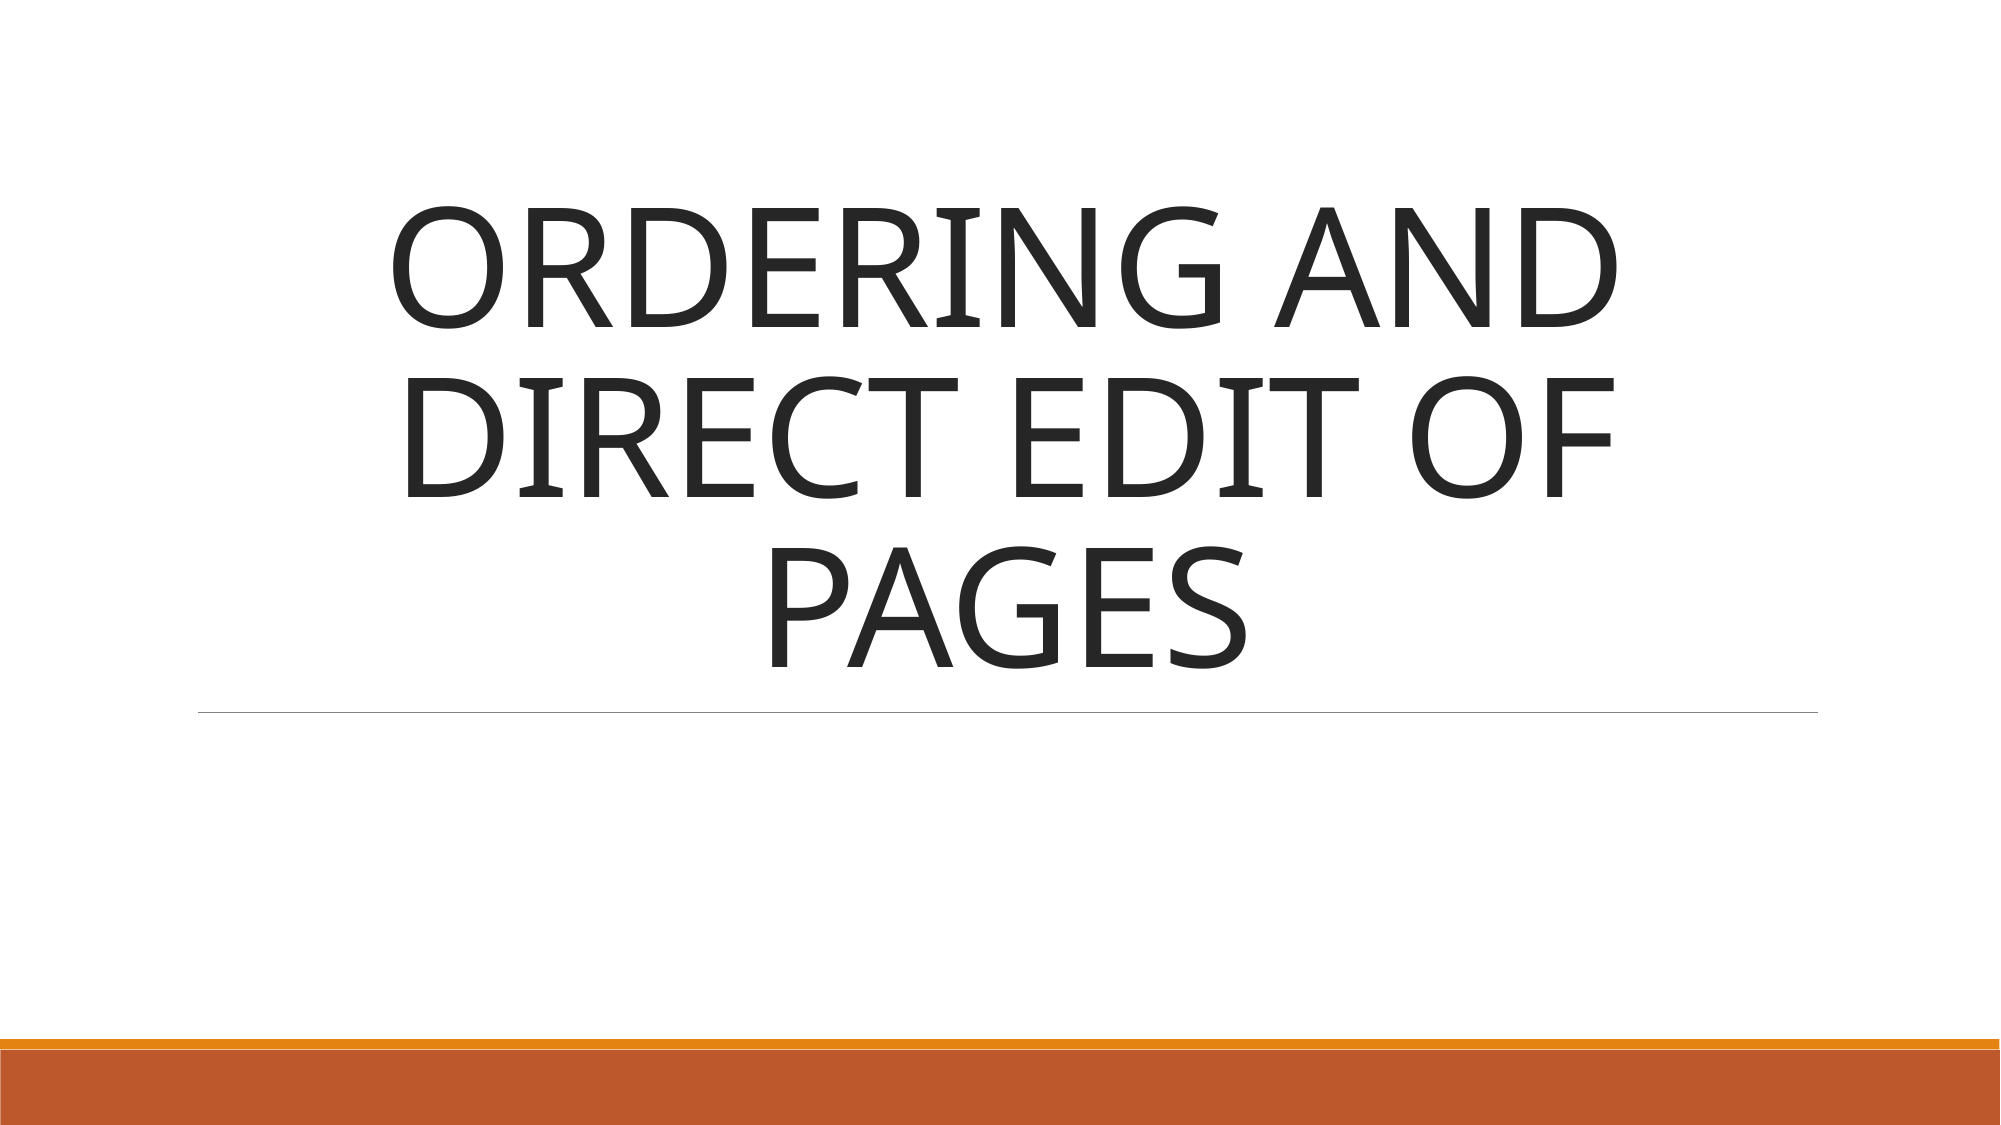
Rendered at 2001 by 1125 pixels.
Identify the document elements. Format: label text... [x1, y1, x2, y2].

title ORDERING AND DIRECT EDIT OF PAGES [180, 124, 1830, 710]
